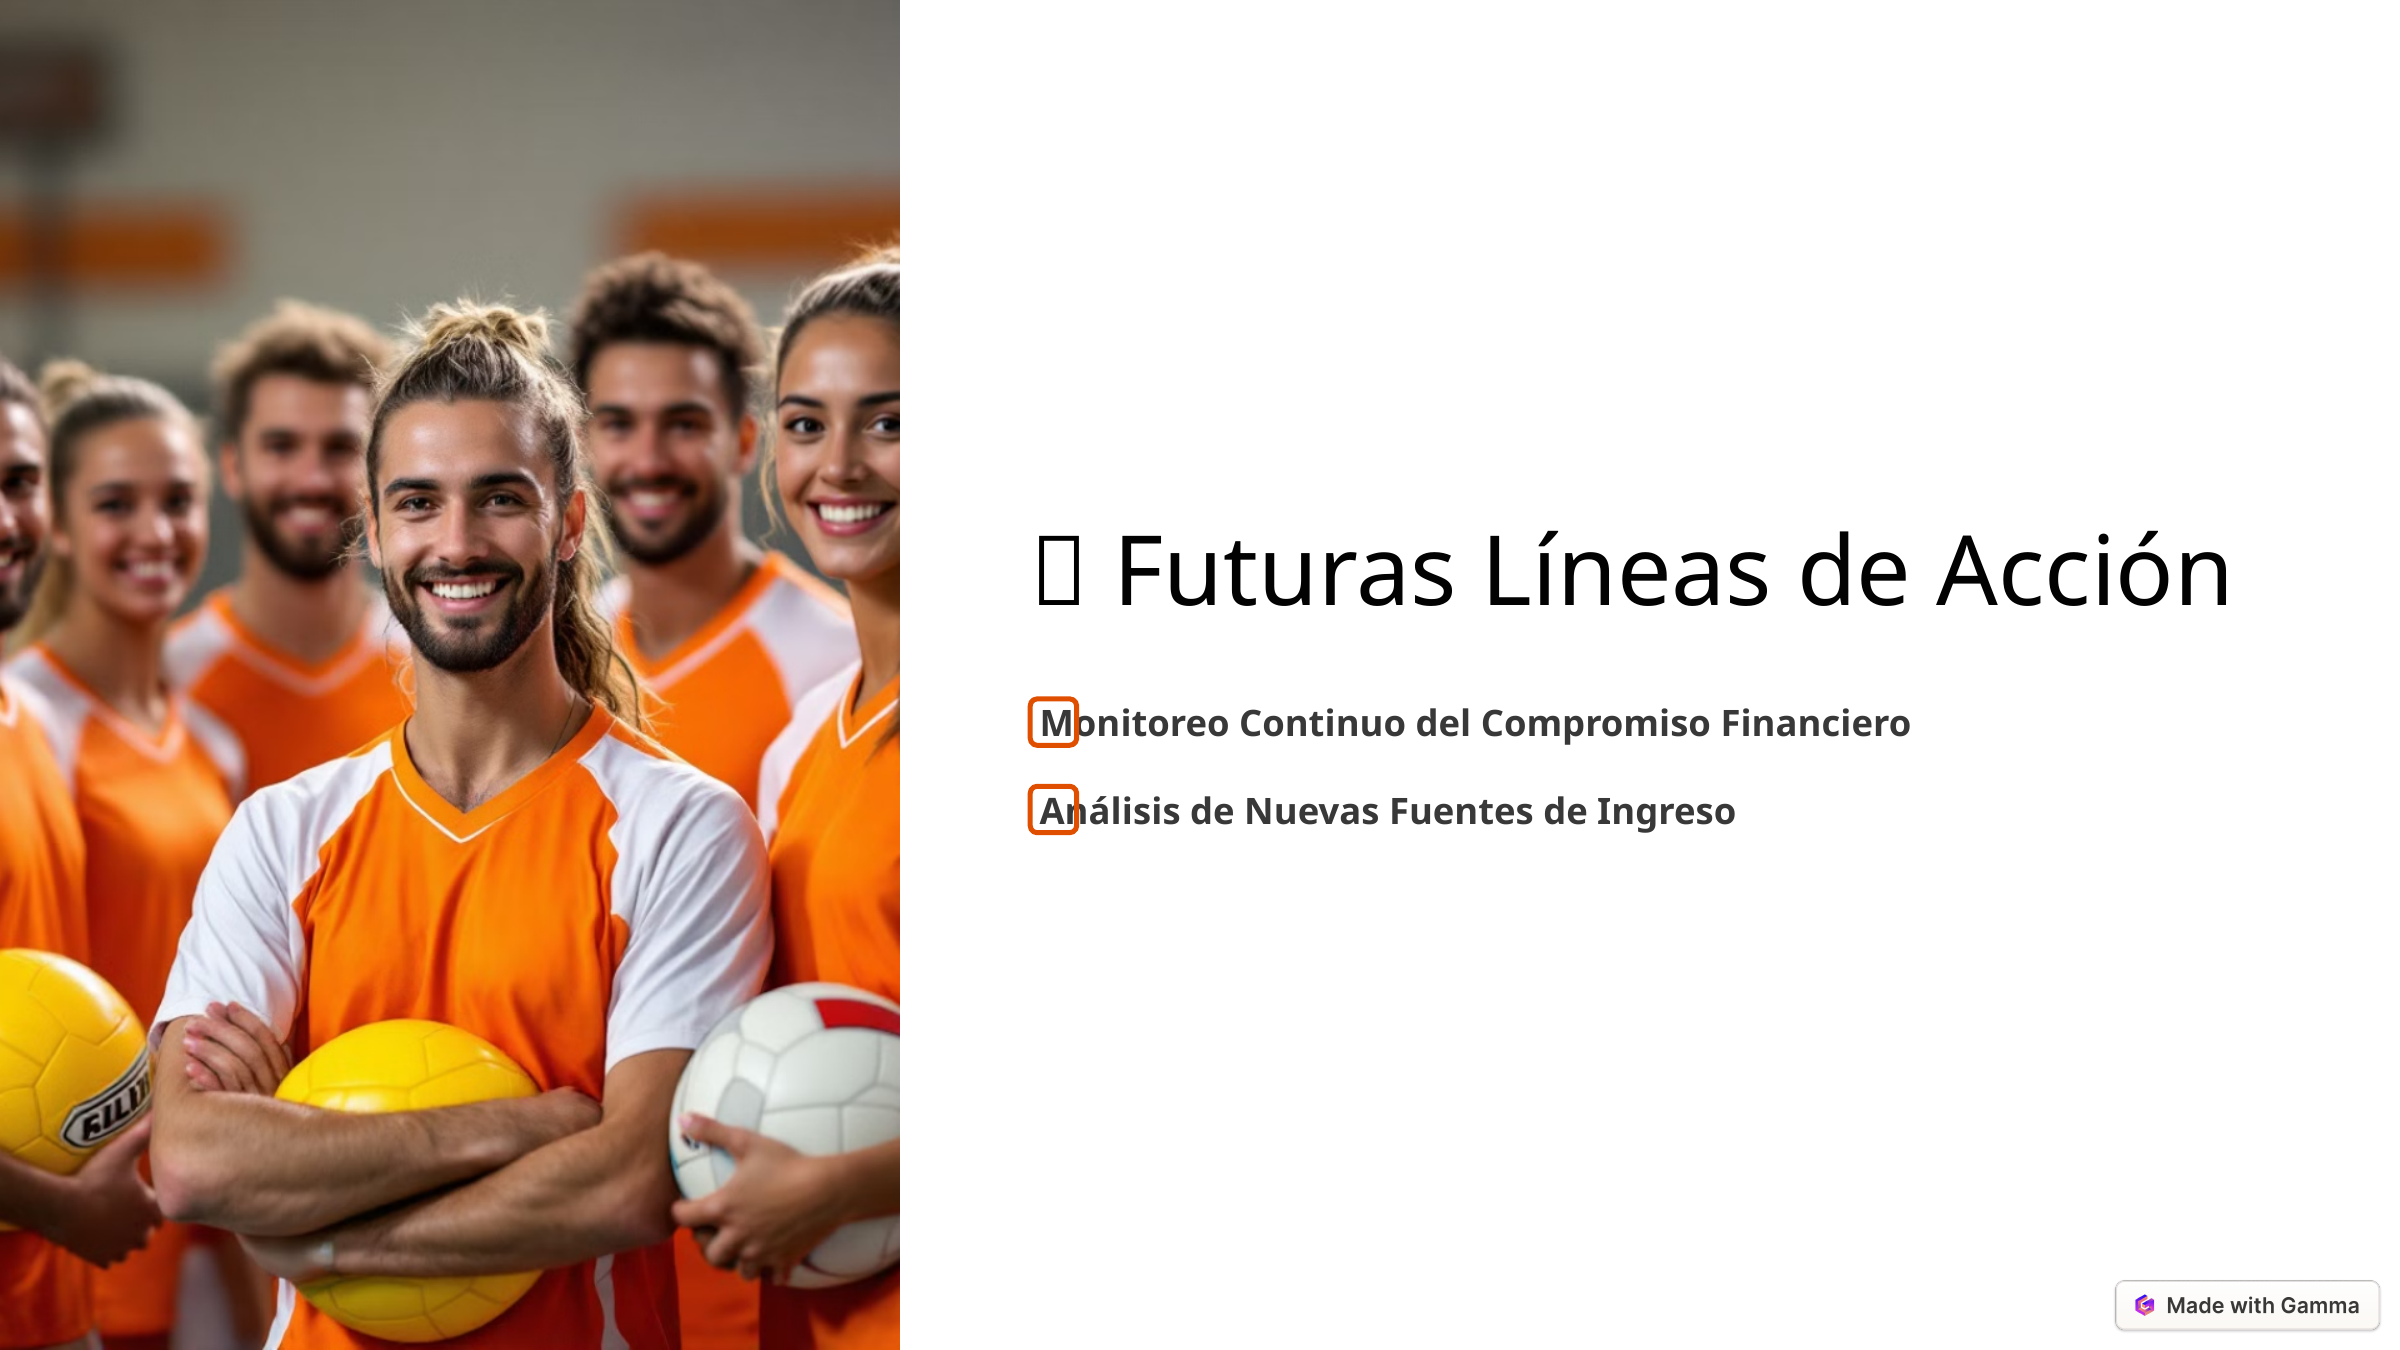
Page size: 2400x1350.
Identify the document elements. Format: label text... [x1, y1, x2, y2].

text_box [1030, 786, 1077, 833]
picture [2106, 1271, 2389, 1339]
text_box [1030, 698, 1077, 746]
text_box 💡 Futuras Líneas de Acción [1030, 503, 2255, 630]
text_box Monitoreo Continuo del Compromiso Financiero [1030, 684, 2270, 760]
text_box Análisis de Nuevas Fuentes de Ingreso [1030, 772, 2270, 847]
picture [0, 0, 900, 1350]
